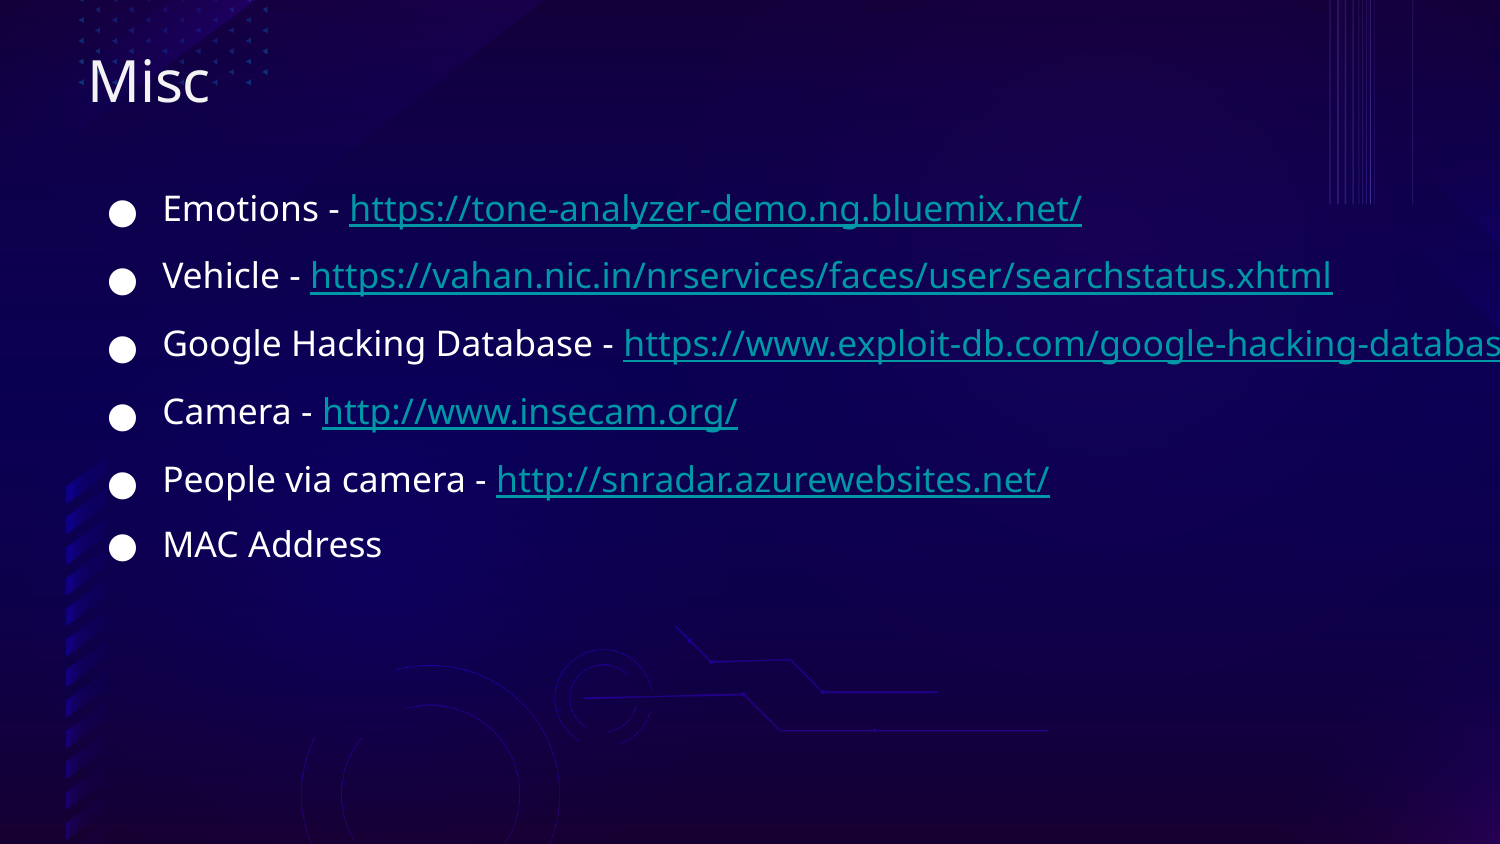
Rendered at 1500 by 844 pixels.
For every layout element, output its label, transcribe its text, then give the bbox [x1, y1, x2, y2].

picture [0, 0, 1500, 844]
text_box Emotions - https://tone-analyzer-demo.ng.bluemix.net/ Vehicle - https://vahan.nic.in/nrservices/faces/user/searchstatus.xhtml Google Hacking Database - https://www.exploit-db.com/google-hacking-database Camera - http://www.insecam.org/ People via camera - http://snradar.azurewebsites.net/ MAC Address [72, 151, 1500, 807]
title Misc [72, 28, 524, 123]
